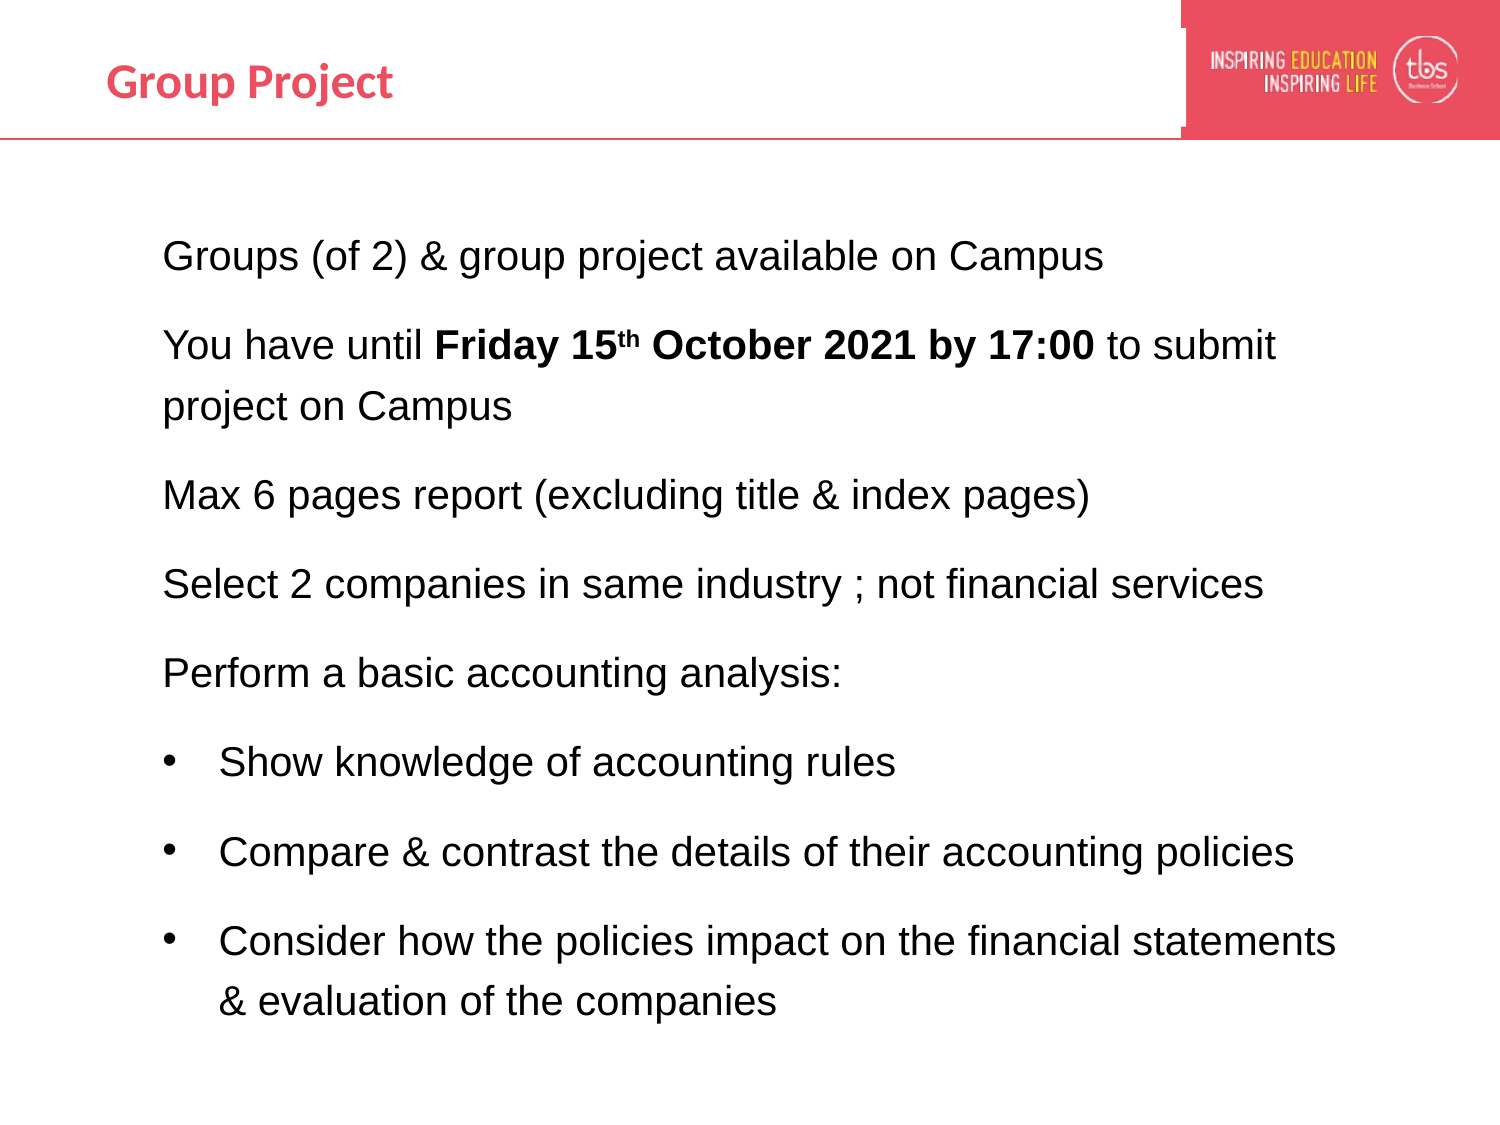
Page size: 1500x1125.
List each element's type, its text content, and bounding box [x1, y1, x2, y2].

title Group Project [17, 28, 1187, 127]
list Groups (of 2) & group project available on Campus You have until Friday 15th October 2021 by 17:00 to submit project on Campus Max 6 pages report (excluding title & index pages) Select 2 companies in same industry ; not financial services Perform a basic accounting analysis: Show knowledge of accounting rules Compare & contrast the details of their accounting policies Consider how the policies impact on the financial statements & evaluation of the companies [73, 211, 1427, 1067]
